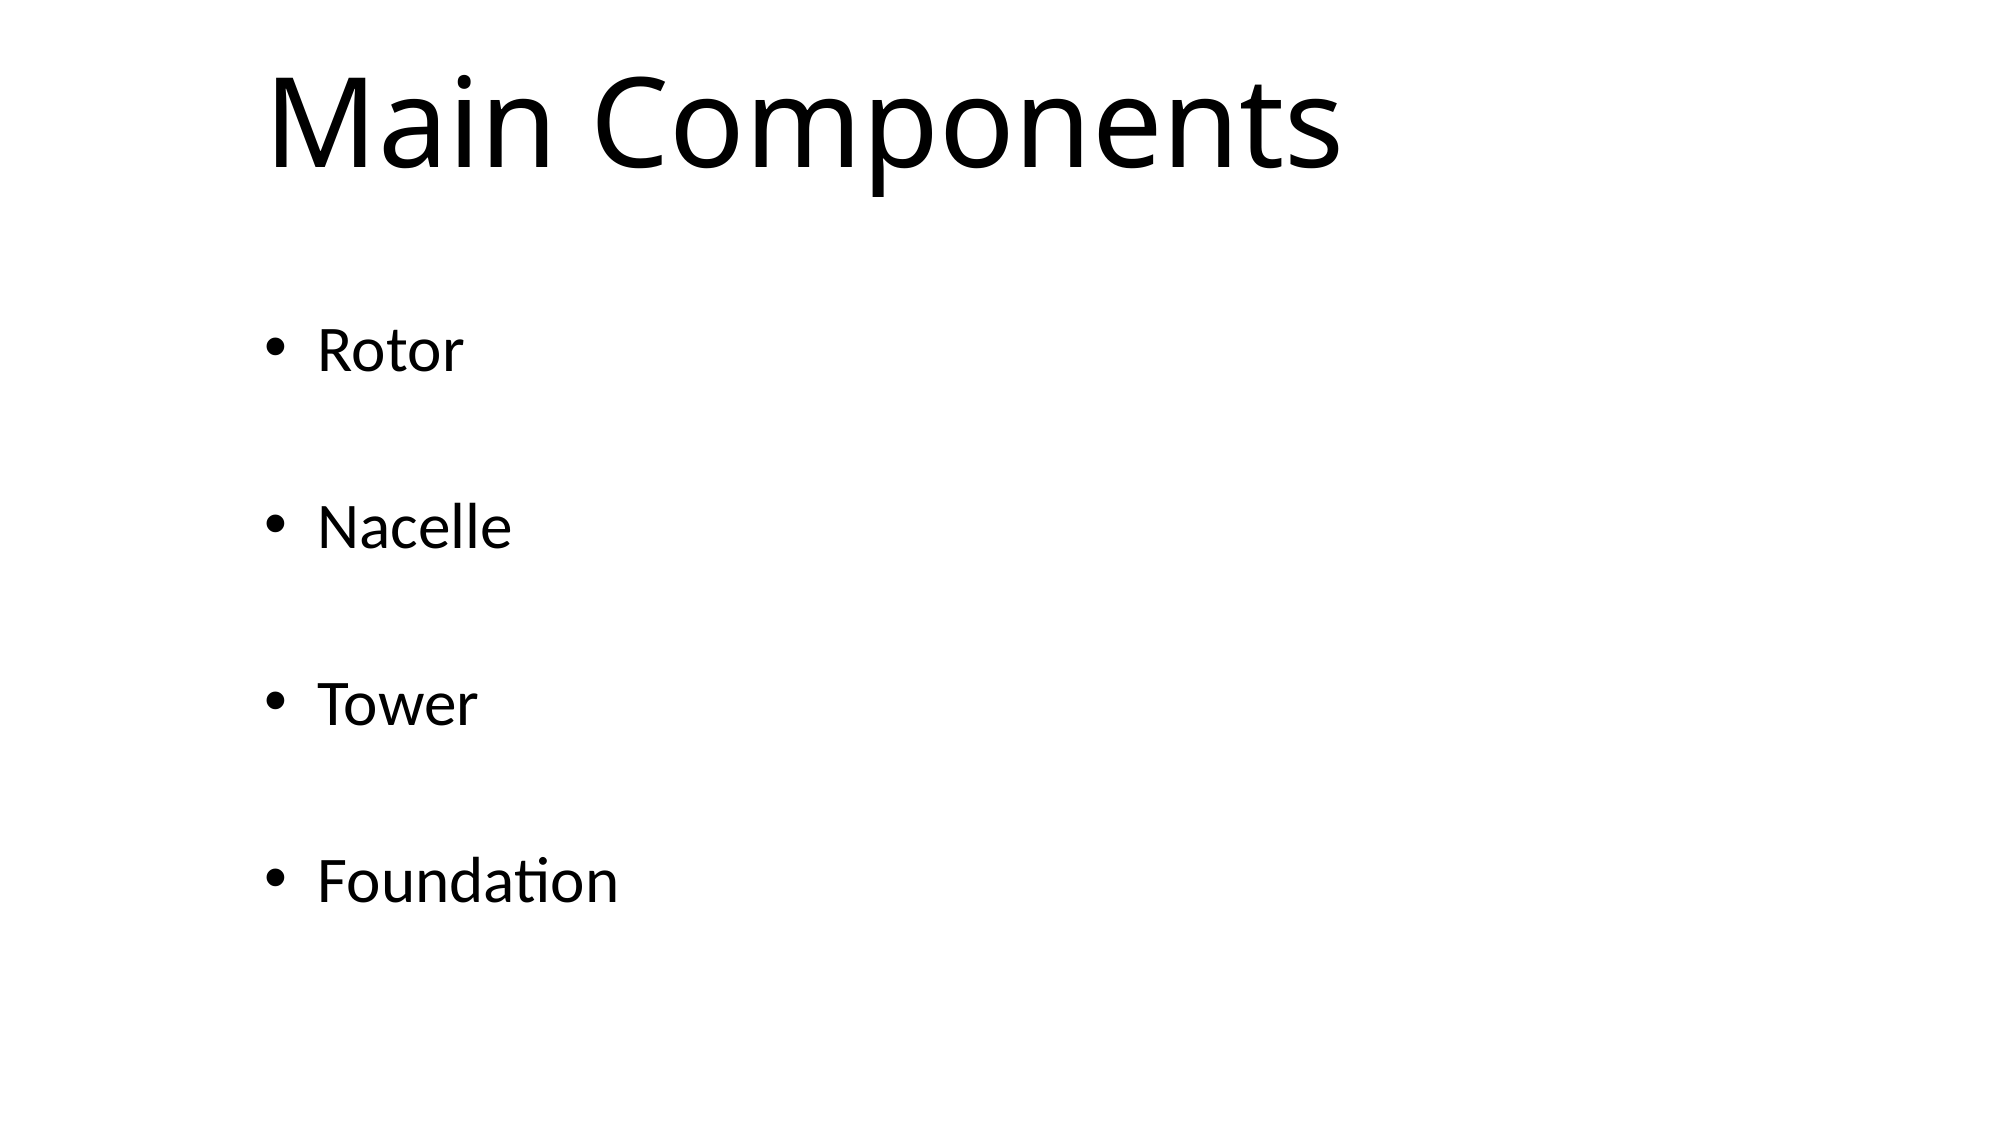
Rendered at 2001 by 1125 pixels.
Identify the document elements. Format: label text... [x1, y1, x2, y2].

subtitle Rotor Nacelle Tower Foundation [249, 307, 1750, 930]
title Main Components [249, 42, 1750, 203]
